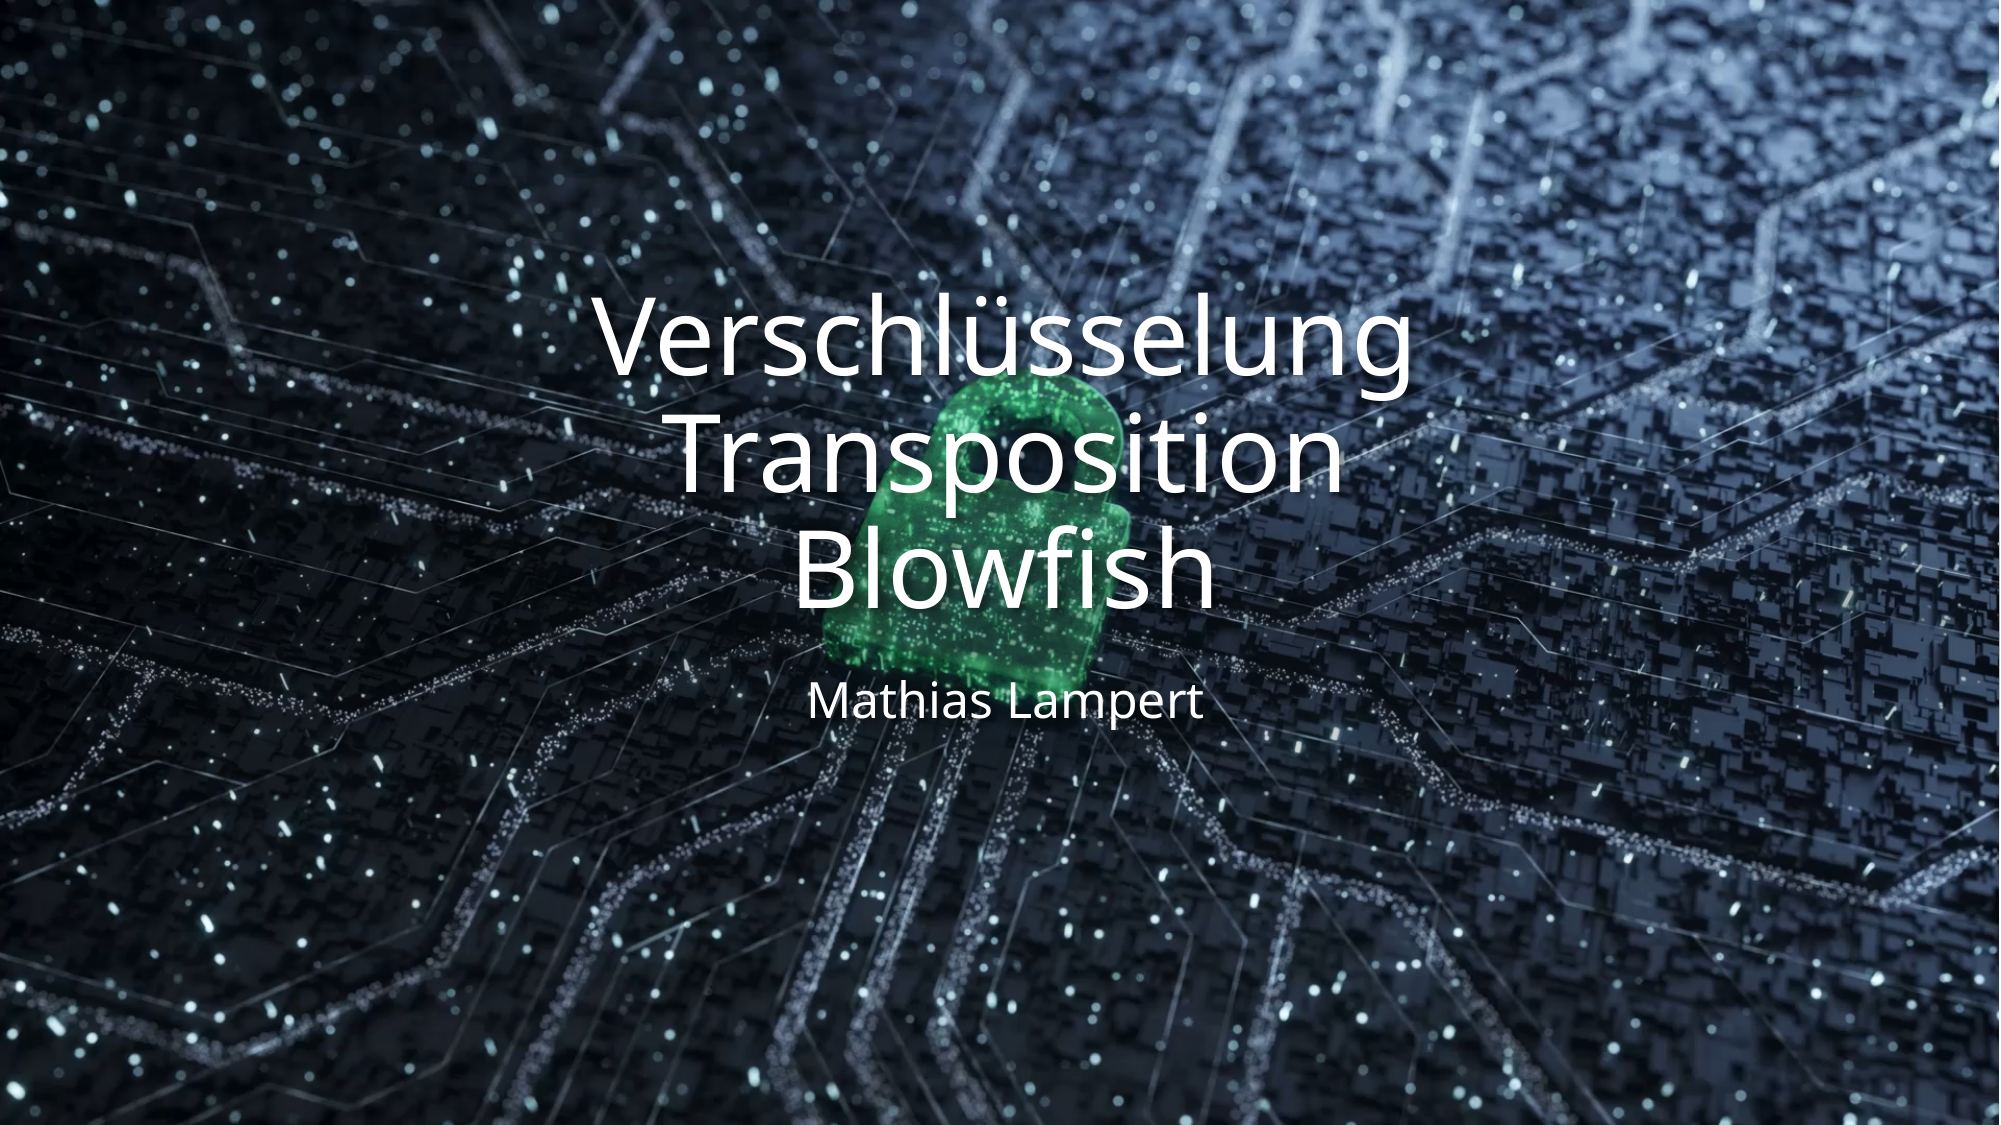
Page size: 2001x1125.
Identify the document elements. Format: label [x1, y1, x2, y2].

text_box [0, 0, 2000, 1125]
